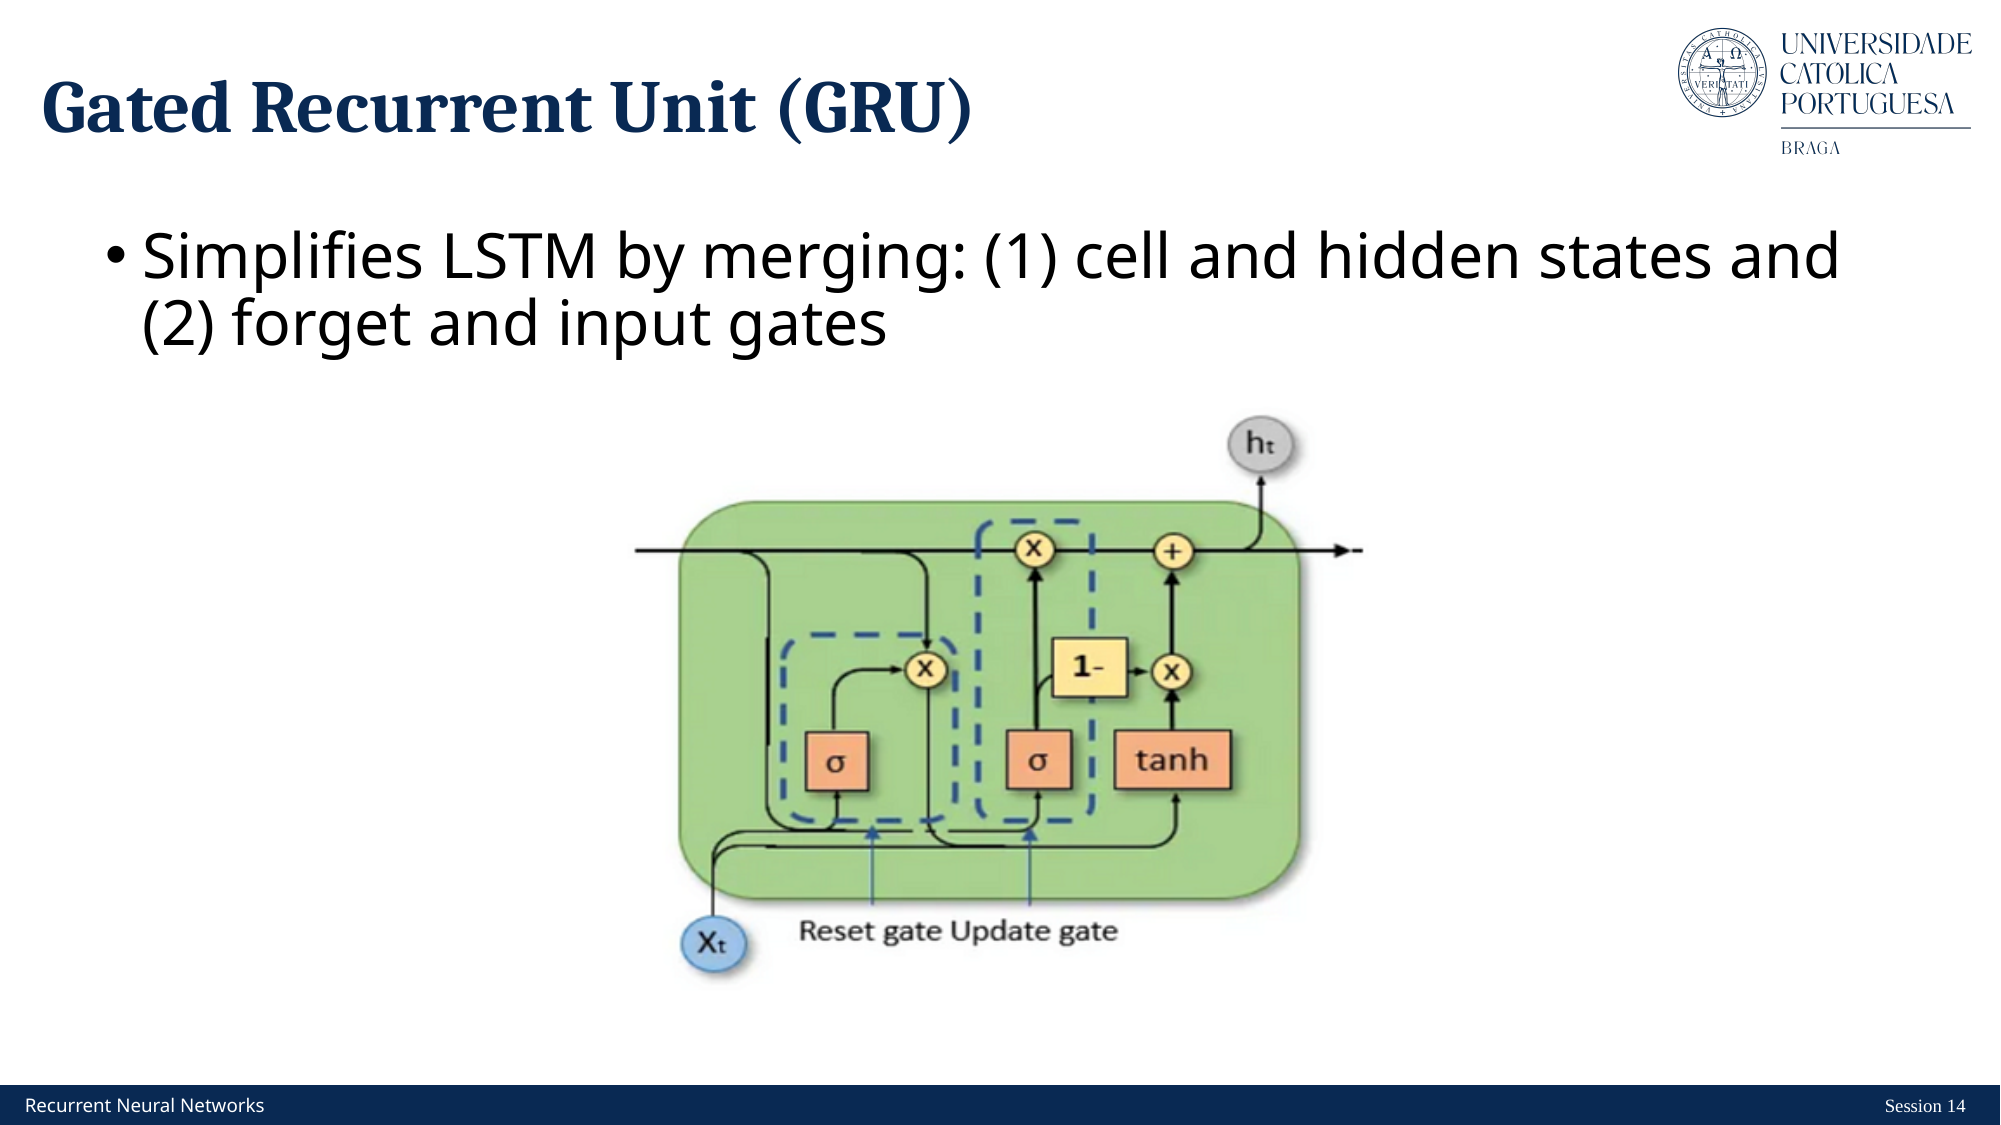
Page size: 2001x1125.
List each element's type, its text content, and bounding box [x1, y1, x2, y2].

title Gated Recurrent Unit (GRU) [27, 0, 1753, 218]
text_box Session 14 [1126, 1086, 1981, 1125]
text_box [0, 1085, 2000, 1125]
picture [600, 362, 1384, 1018]
text_box Recurrent Neural Networks [9, 1086, 1126, 1125]
list Simplifies LSTM by merging: (1) cell and hidden states and (2) forget and input gates [89, 216, 1895, 1075]
picture [1672, 18, 1982, 163]
